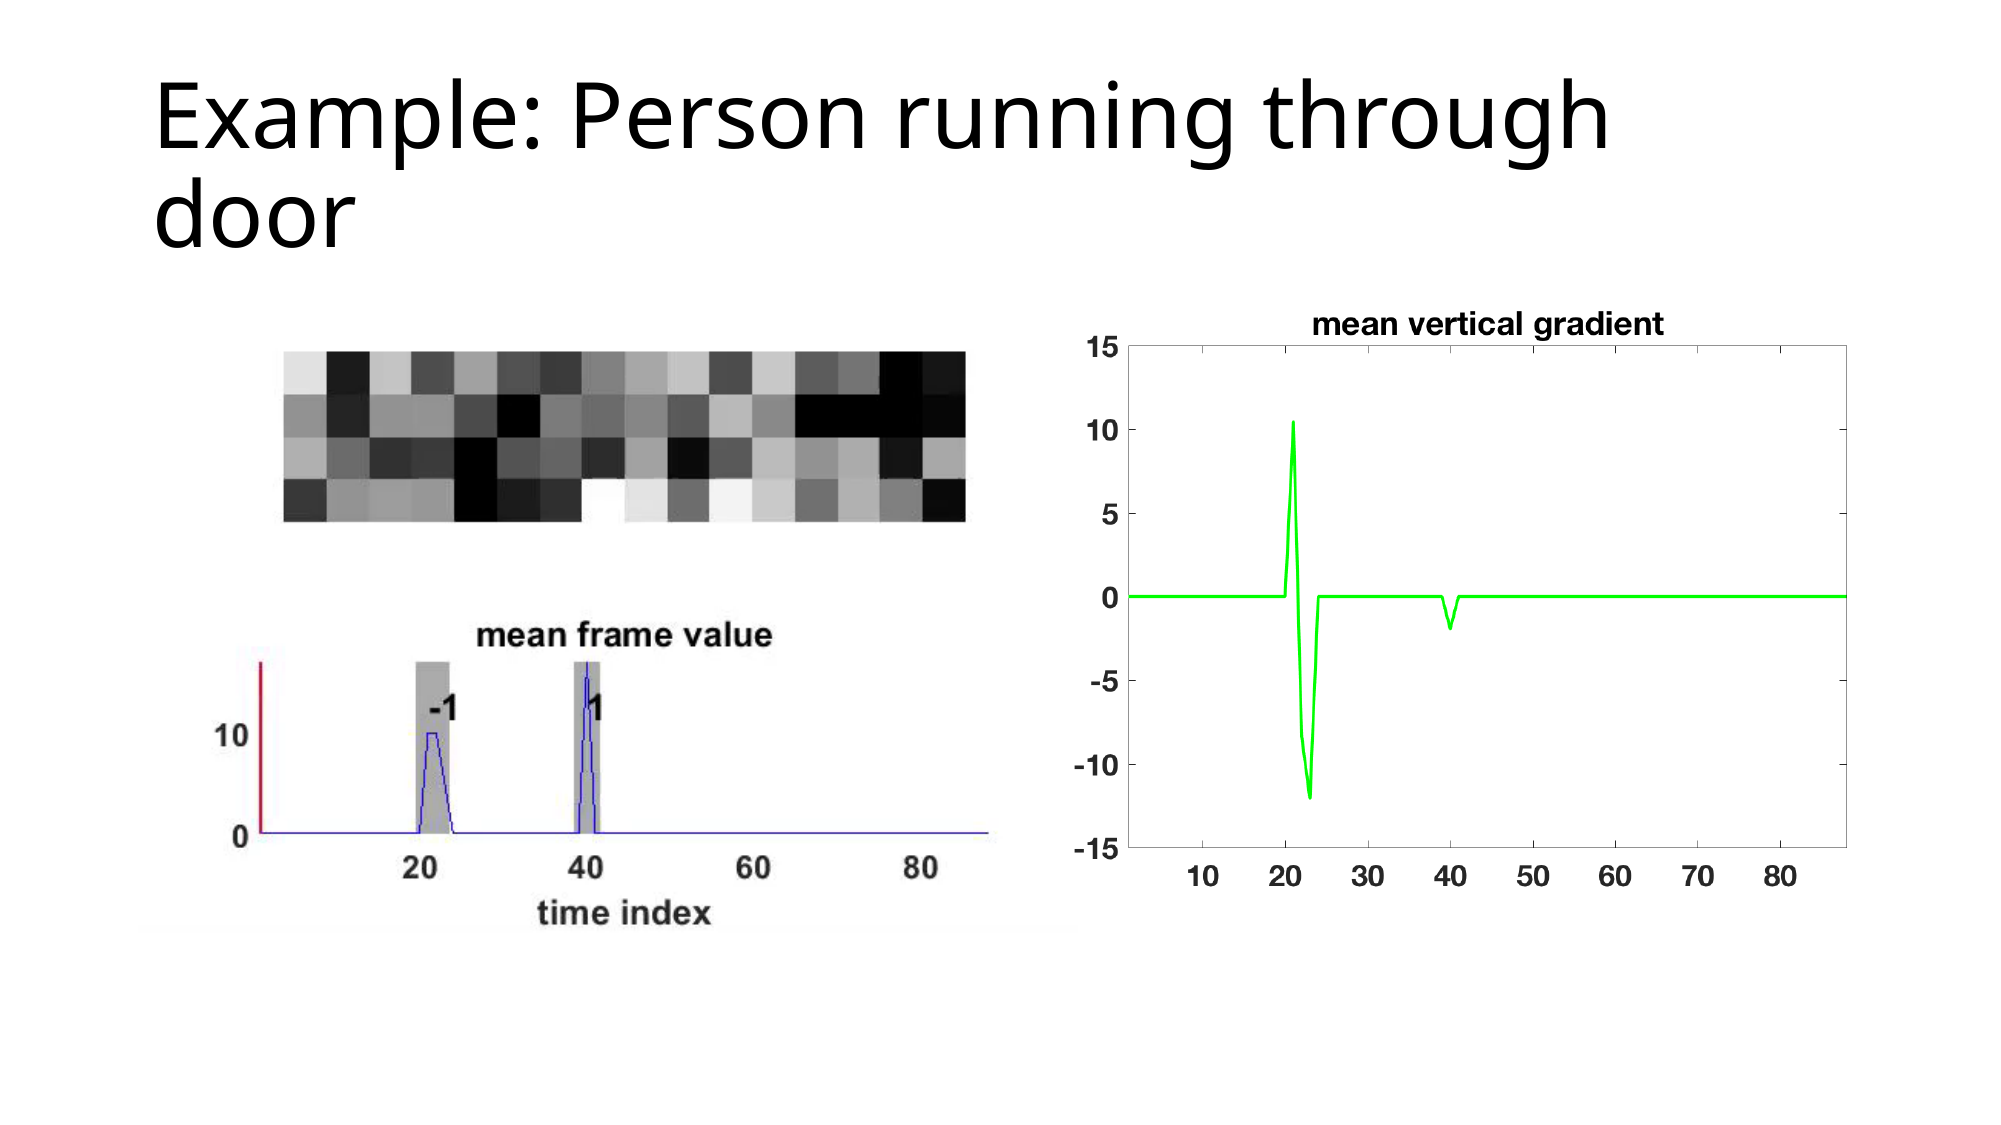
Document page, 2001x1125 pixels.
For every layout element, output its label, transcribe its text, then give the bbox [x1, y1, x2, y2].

title Example: Person running through door [137, 59, 1863, 278]
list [1008, 297, 1933, 914]
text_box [137, 277, 1079, 935]
